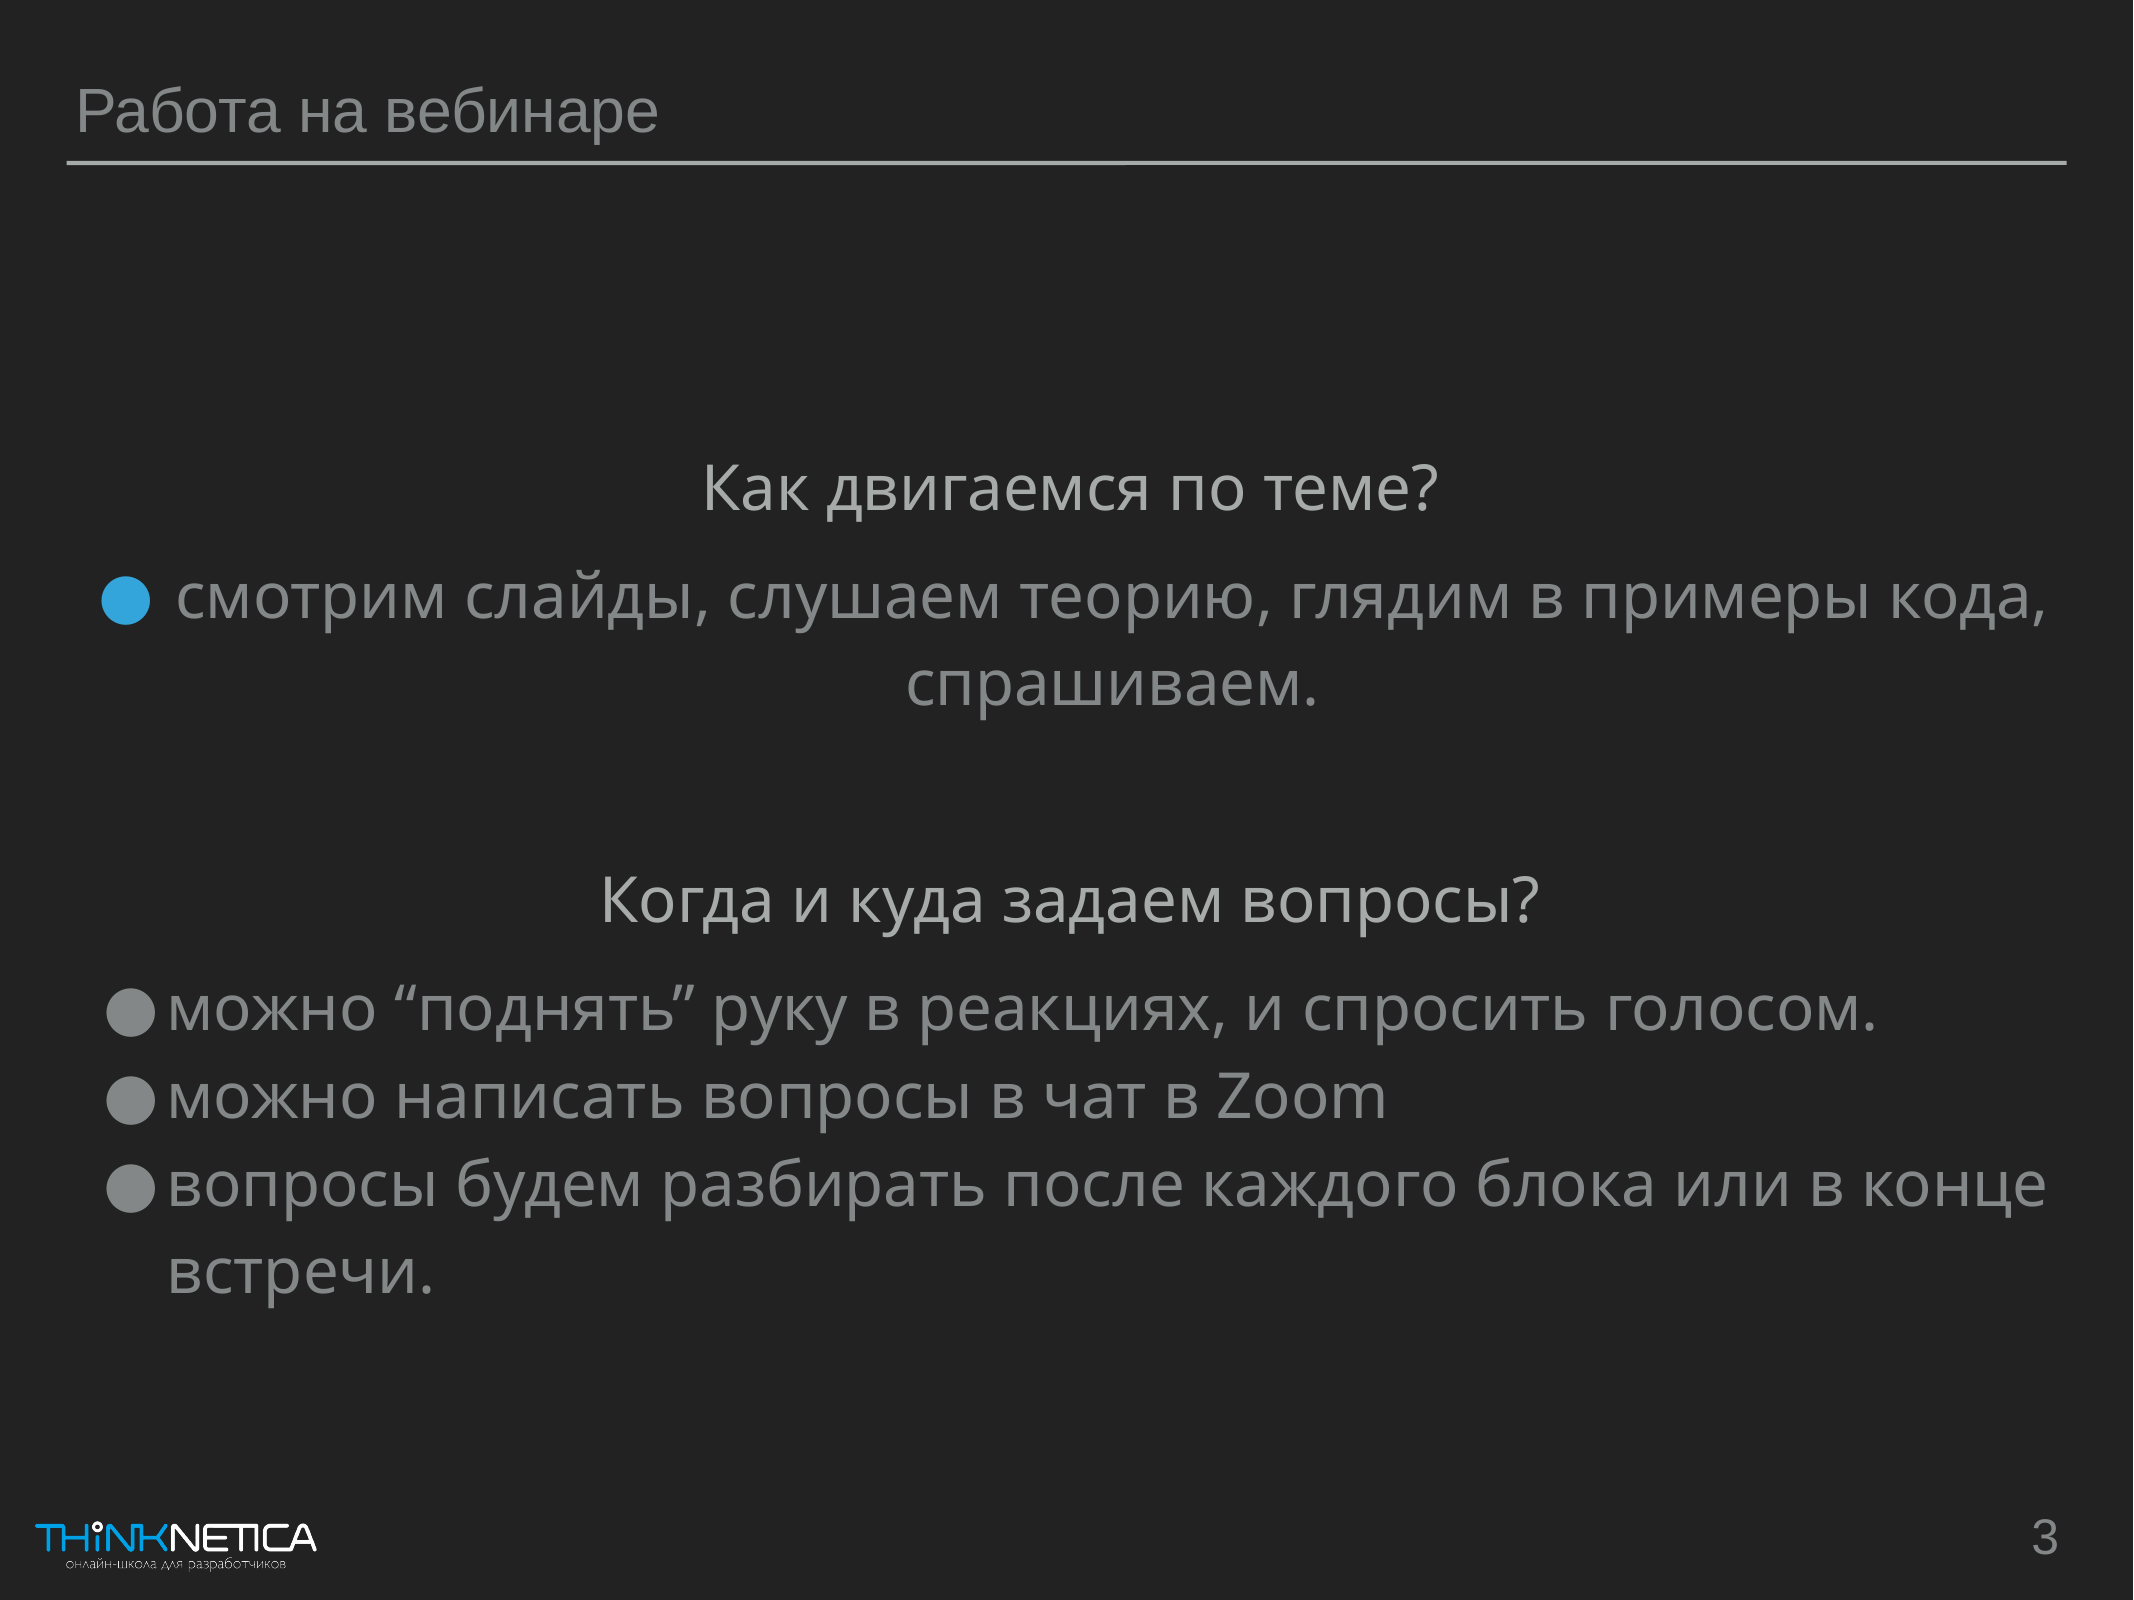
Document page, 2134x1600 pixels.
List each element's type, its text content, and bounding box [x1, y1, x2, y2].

picture [35, 1521, 317, 1572]
list Работа на вебинаре [66, 0, 1900, 153]
slide_number 3 [2023, 1508, 2066, 1600]
list Как двигаемся по теме? смотрим слайды, слушаем теорию, глядим в примеры кода, спрашиваем. Когда и куда задаем вопросы? можно “поднять” руку в реакциях, и спросить голосом. можно написать вопросы в чат в Zoom вопросы будем разбирать после каждого блока или в конце встречи. [90, 345, 2067, 1318]
